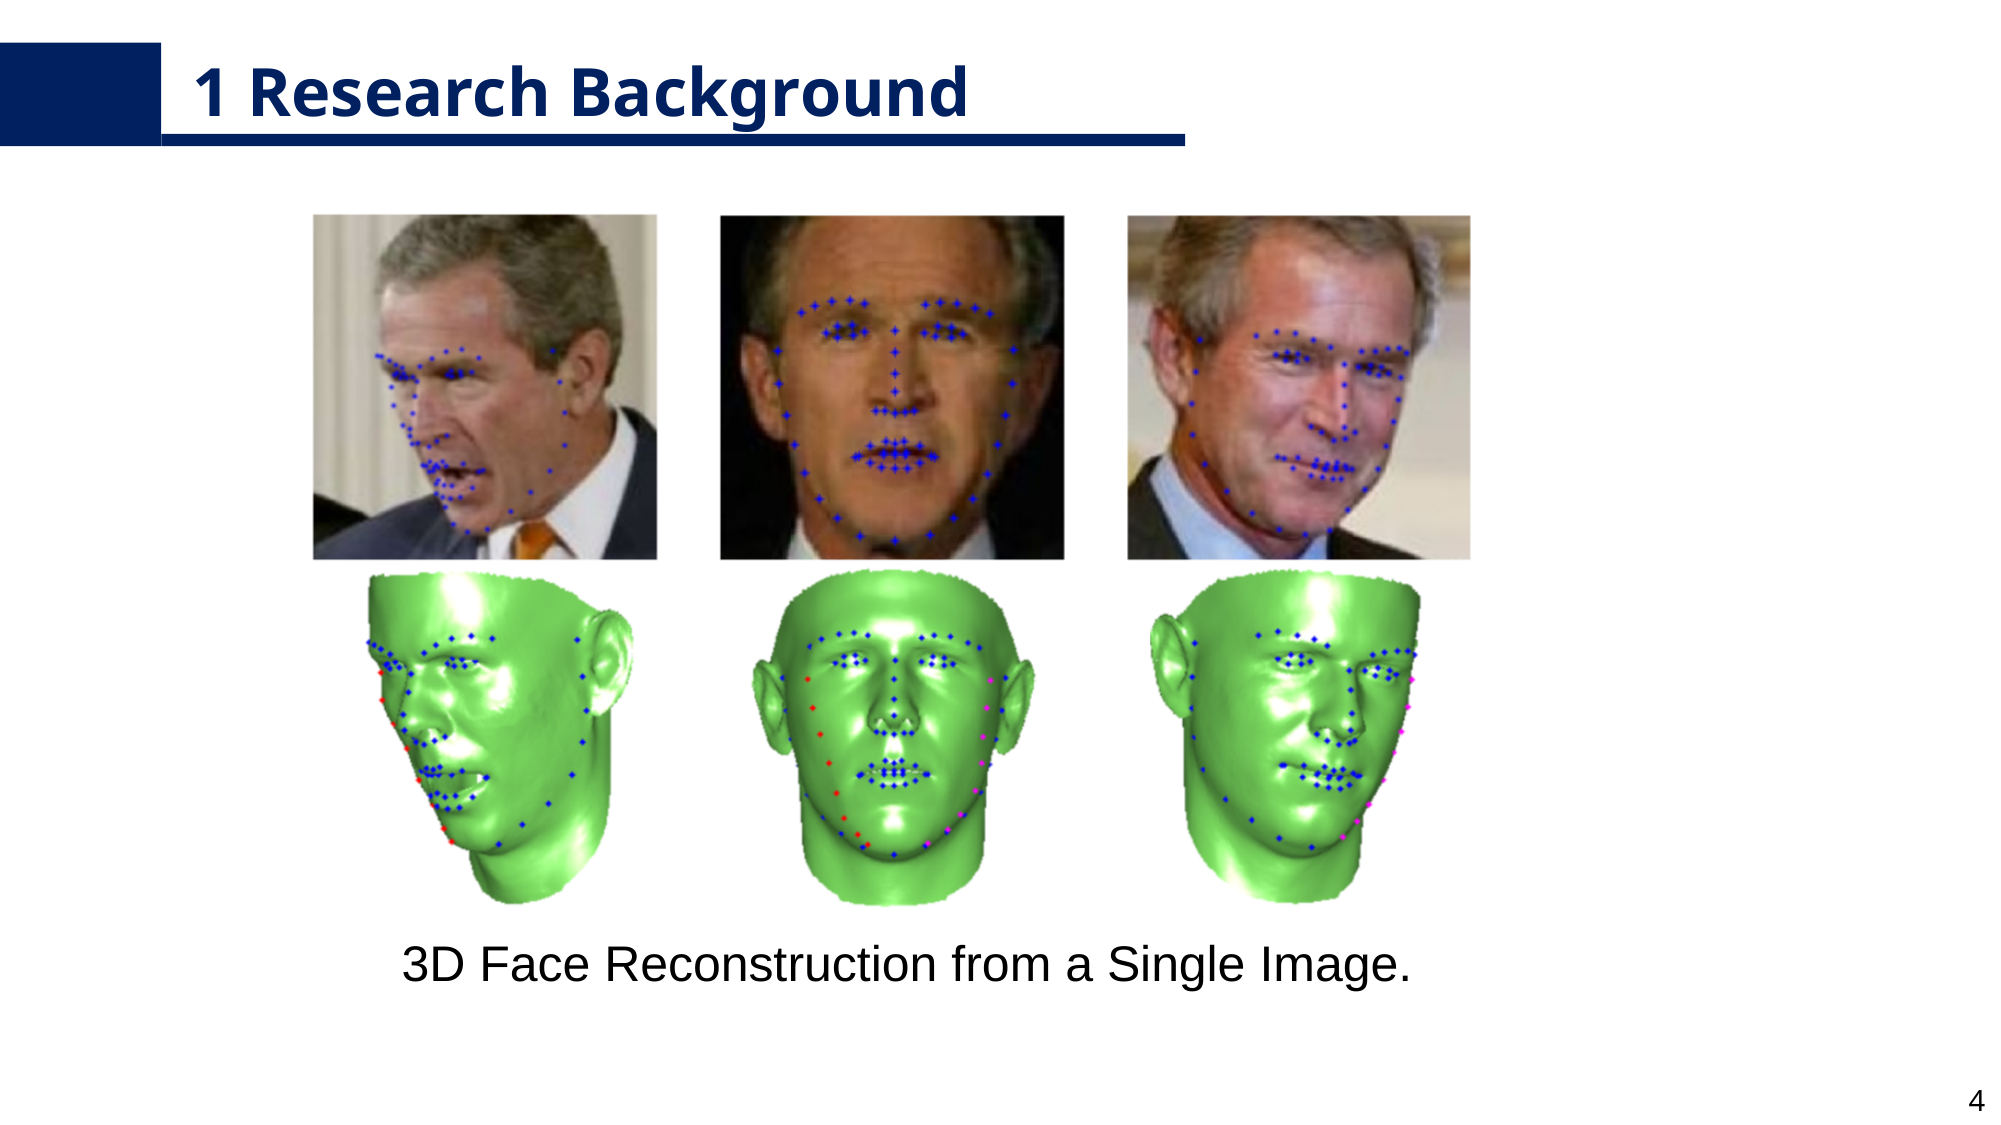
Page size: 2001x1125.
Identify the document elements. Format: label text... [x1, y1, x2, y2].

text_box 1 Research Background [177, 51, 1359, 139]
picture [293, 191, 1495, 925]
text_box 3D Face Reconstruction from a Single Image. [350, 925, 1465, 999]
